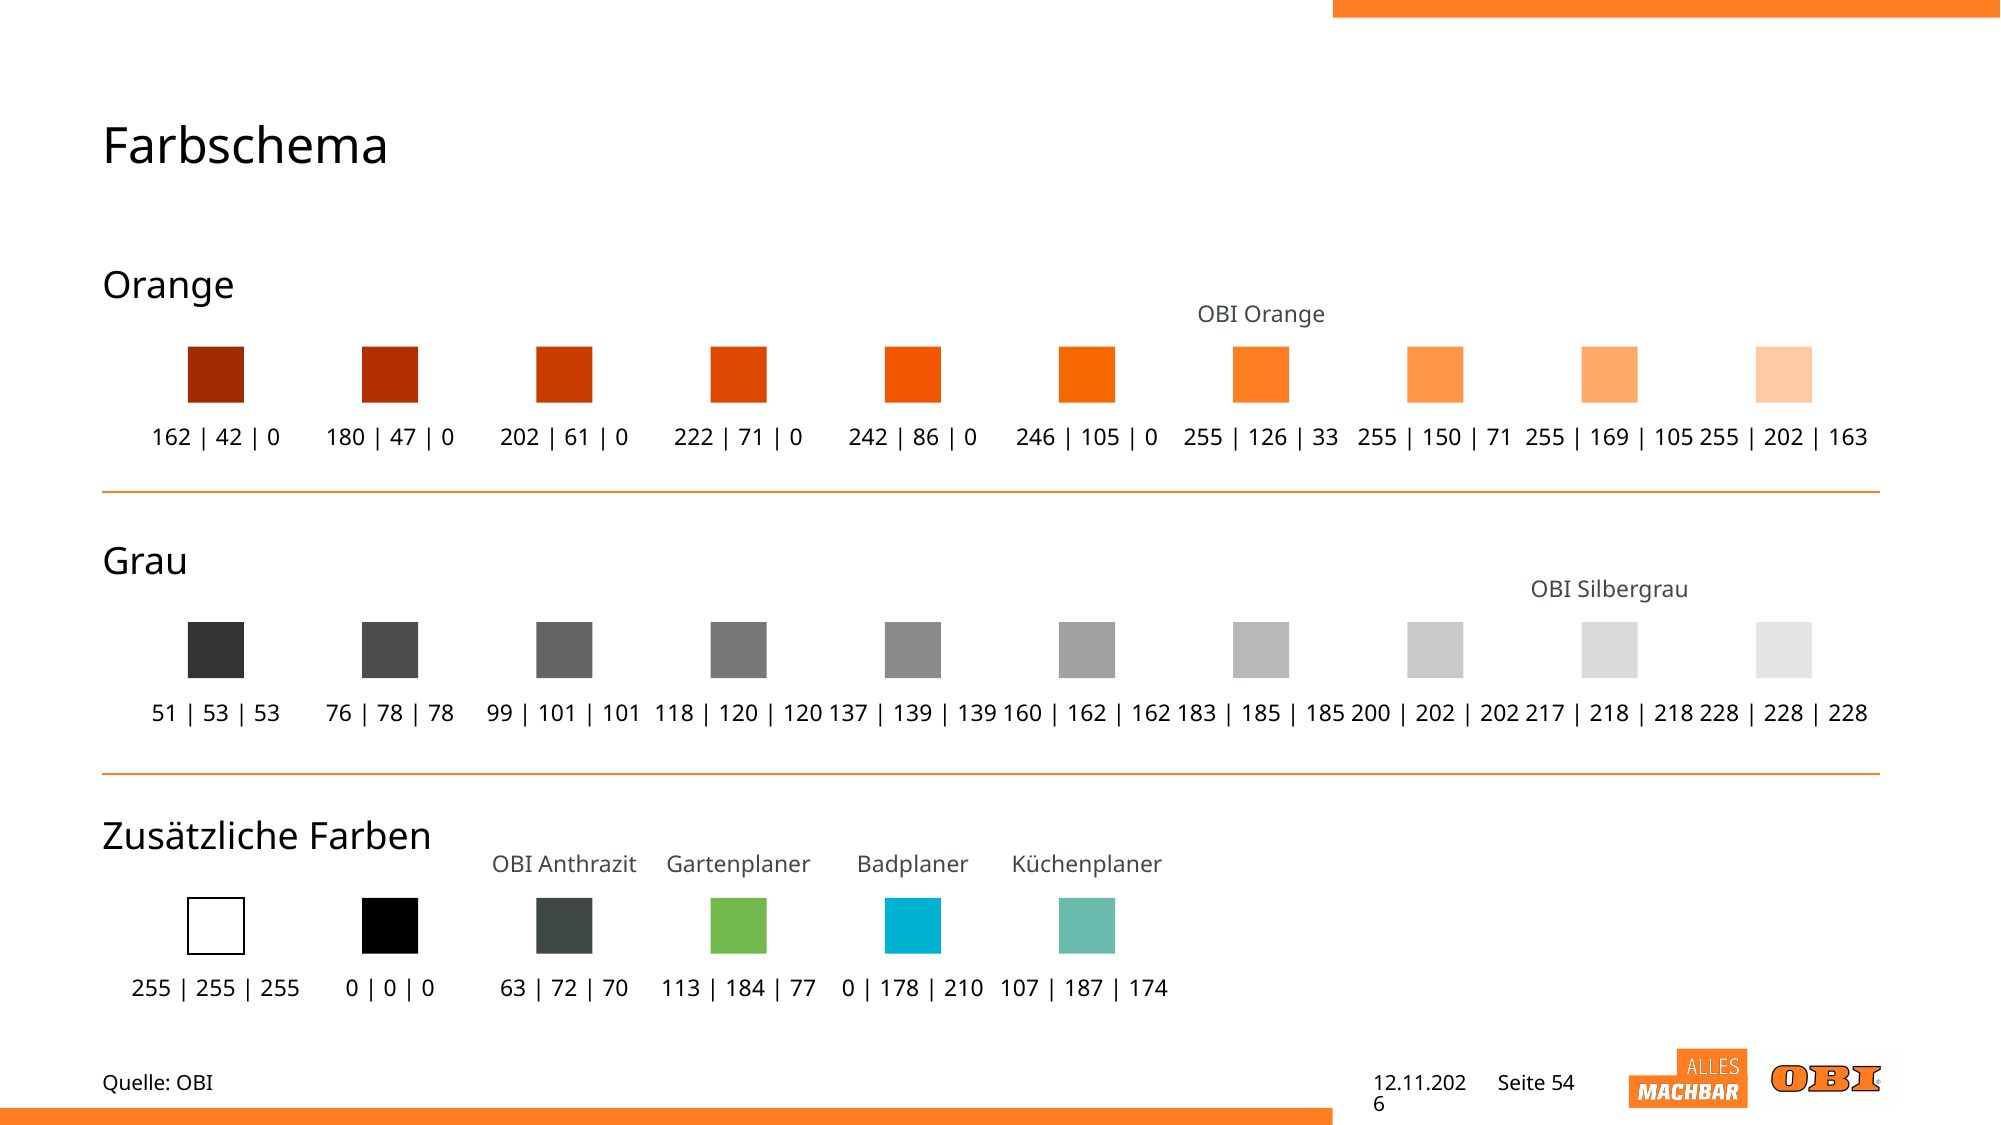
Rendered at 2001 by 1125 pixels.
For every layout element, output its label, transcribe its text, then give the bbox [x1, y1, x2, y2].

text_box [710, 621, 768, 679]
text_box Grau [102, 536, 679, 582]
text_box 118 | 120 | 120 [623, 698, 797, 726]
text_box 99 | 101 | 101 [449, 698, 623, 726]
text_box 137 | 139 | 139 [797, 698, 972, 726]
text_box 160 | 162 | 162 [972, 698, 1146, 726]
title Farbschema [102, 112, 1880, 174]
text_box OBI Silbergrau [1494, 574, 1725, 602]
picture [1638, 1058, 1739, 1100]
picture [1754, 1048, 1898, 1107]
text_box [1406, 621, 1464, 679]
text_box 228 | 228 | 228 [1668, 698, 1899, 726]
slide_number Seite 54 [1497, 1071, 1588, 1097]
text_box 51 | 53 | 53 [101, 698, 275, 726]
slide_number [1373, 1071, 1475, 1097]
text_box [361, 621, 419, 679]
text_box 217 | 218 | 218 [1494, 698, 1668, 726]
text_box [1058, 621, 1116, 679]
text_box 183 | 185 | 185 [1146, 698, 1320, 726]
text_box [1755, 621, 1813, 679]
footer Quelle: OBI [102, 1071, 1271, 1097]
text_box [884, 621, 942, 679]
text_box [101, 812, 1203, 1002]
text_box [187, 621, 245, 679]
text_box 76 | 78 | 78 [275, 698, 449, 726]
text_box [535, 621, 593, 679]
text_box [1581, 621, 1639, 679]
text_box [1232, 621, 1290, 679]
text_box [101, 261, 1899, 451]
text_box 200 | 202 | 202 [1320, 698, 1494, 726]
